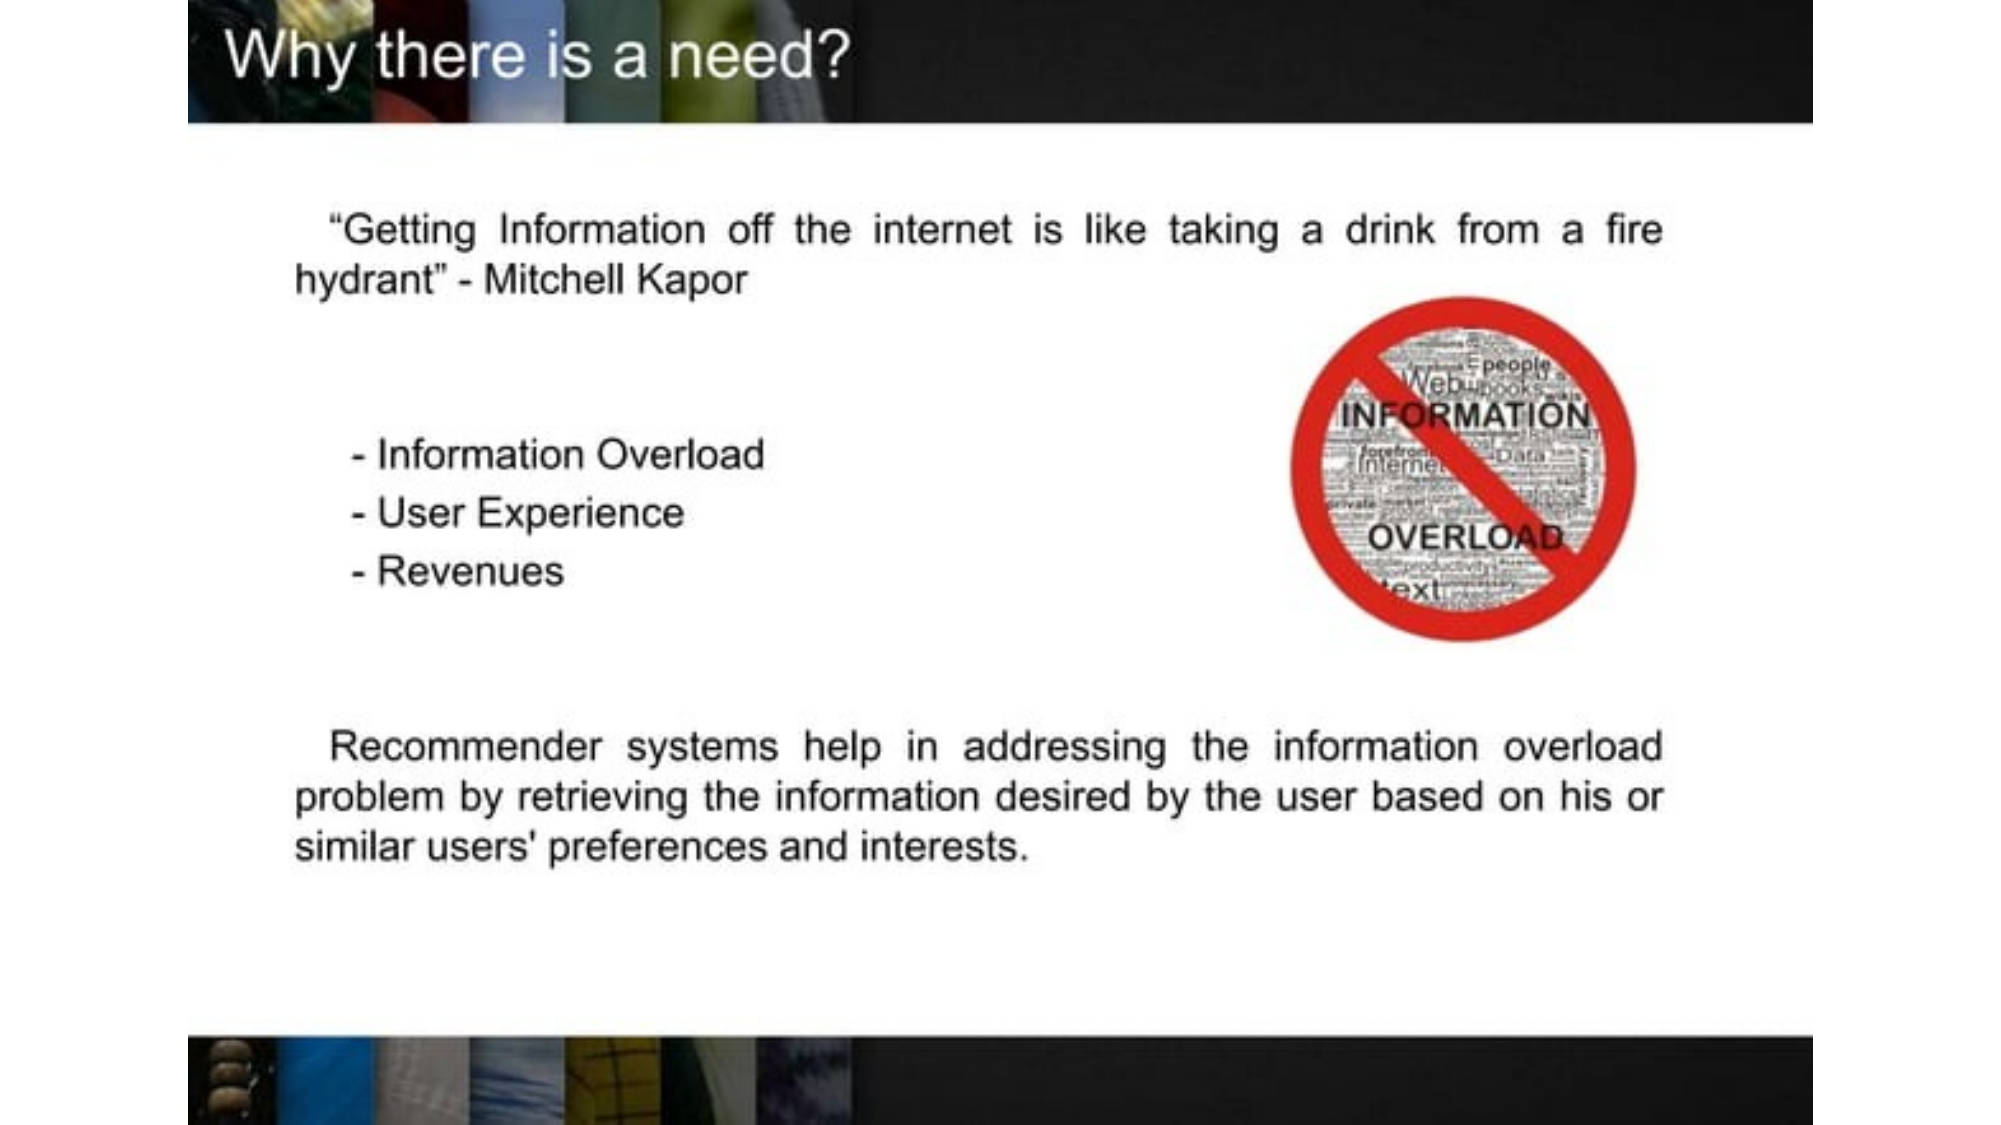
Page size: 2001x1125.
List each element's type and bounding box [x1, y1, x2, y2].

picture [188, 0, 1813, 1125]
